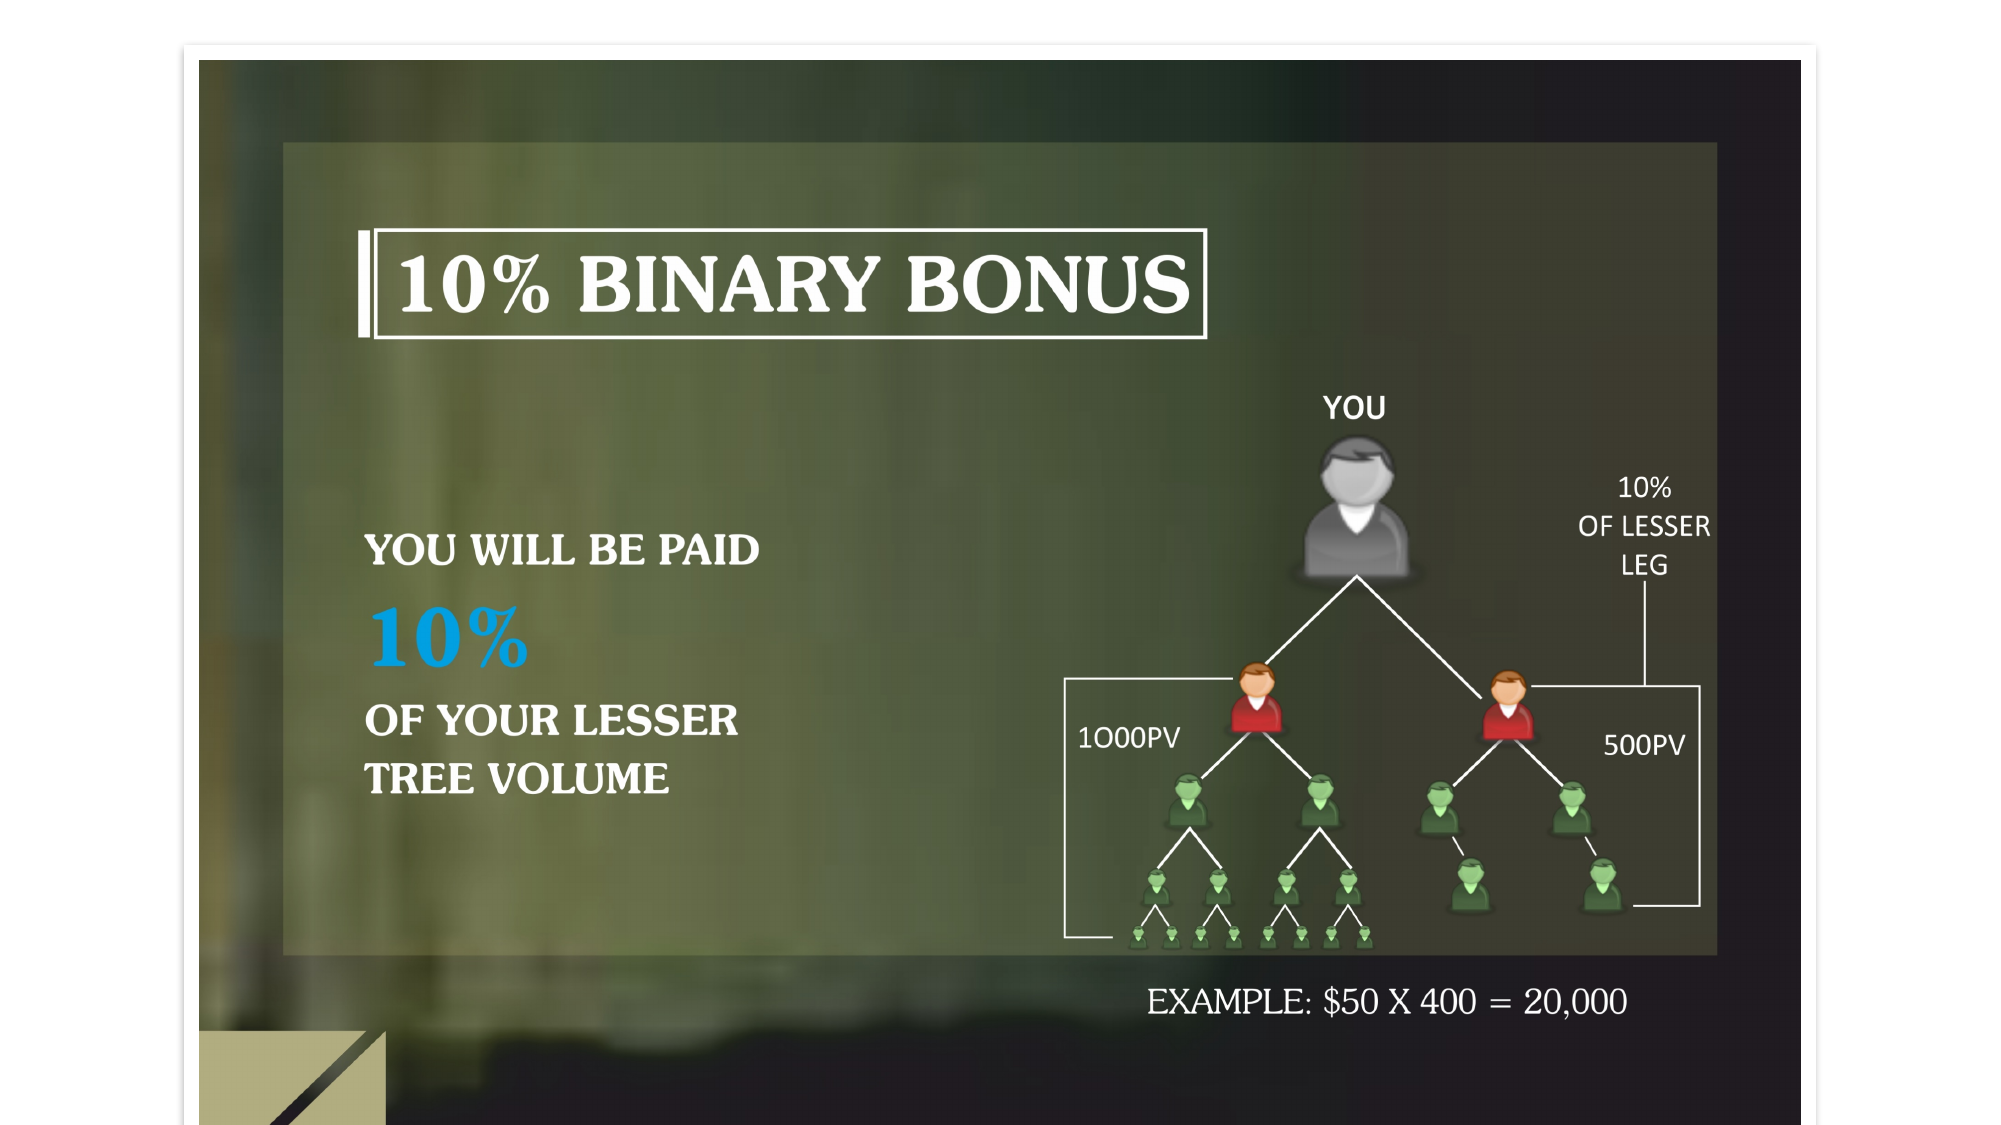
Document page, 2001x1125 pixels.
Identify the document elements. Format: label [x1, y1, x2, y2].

list [198, 59, 1802, 1125]
